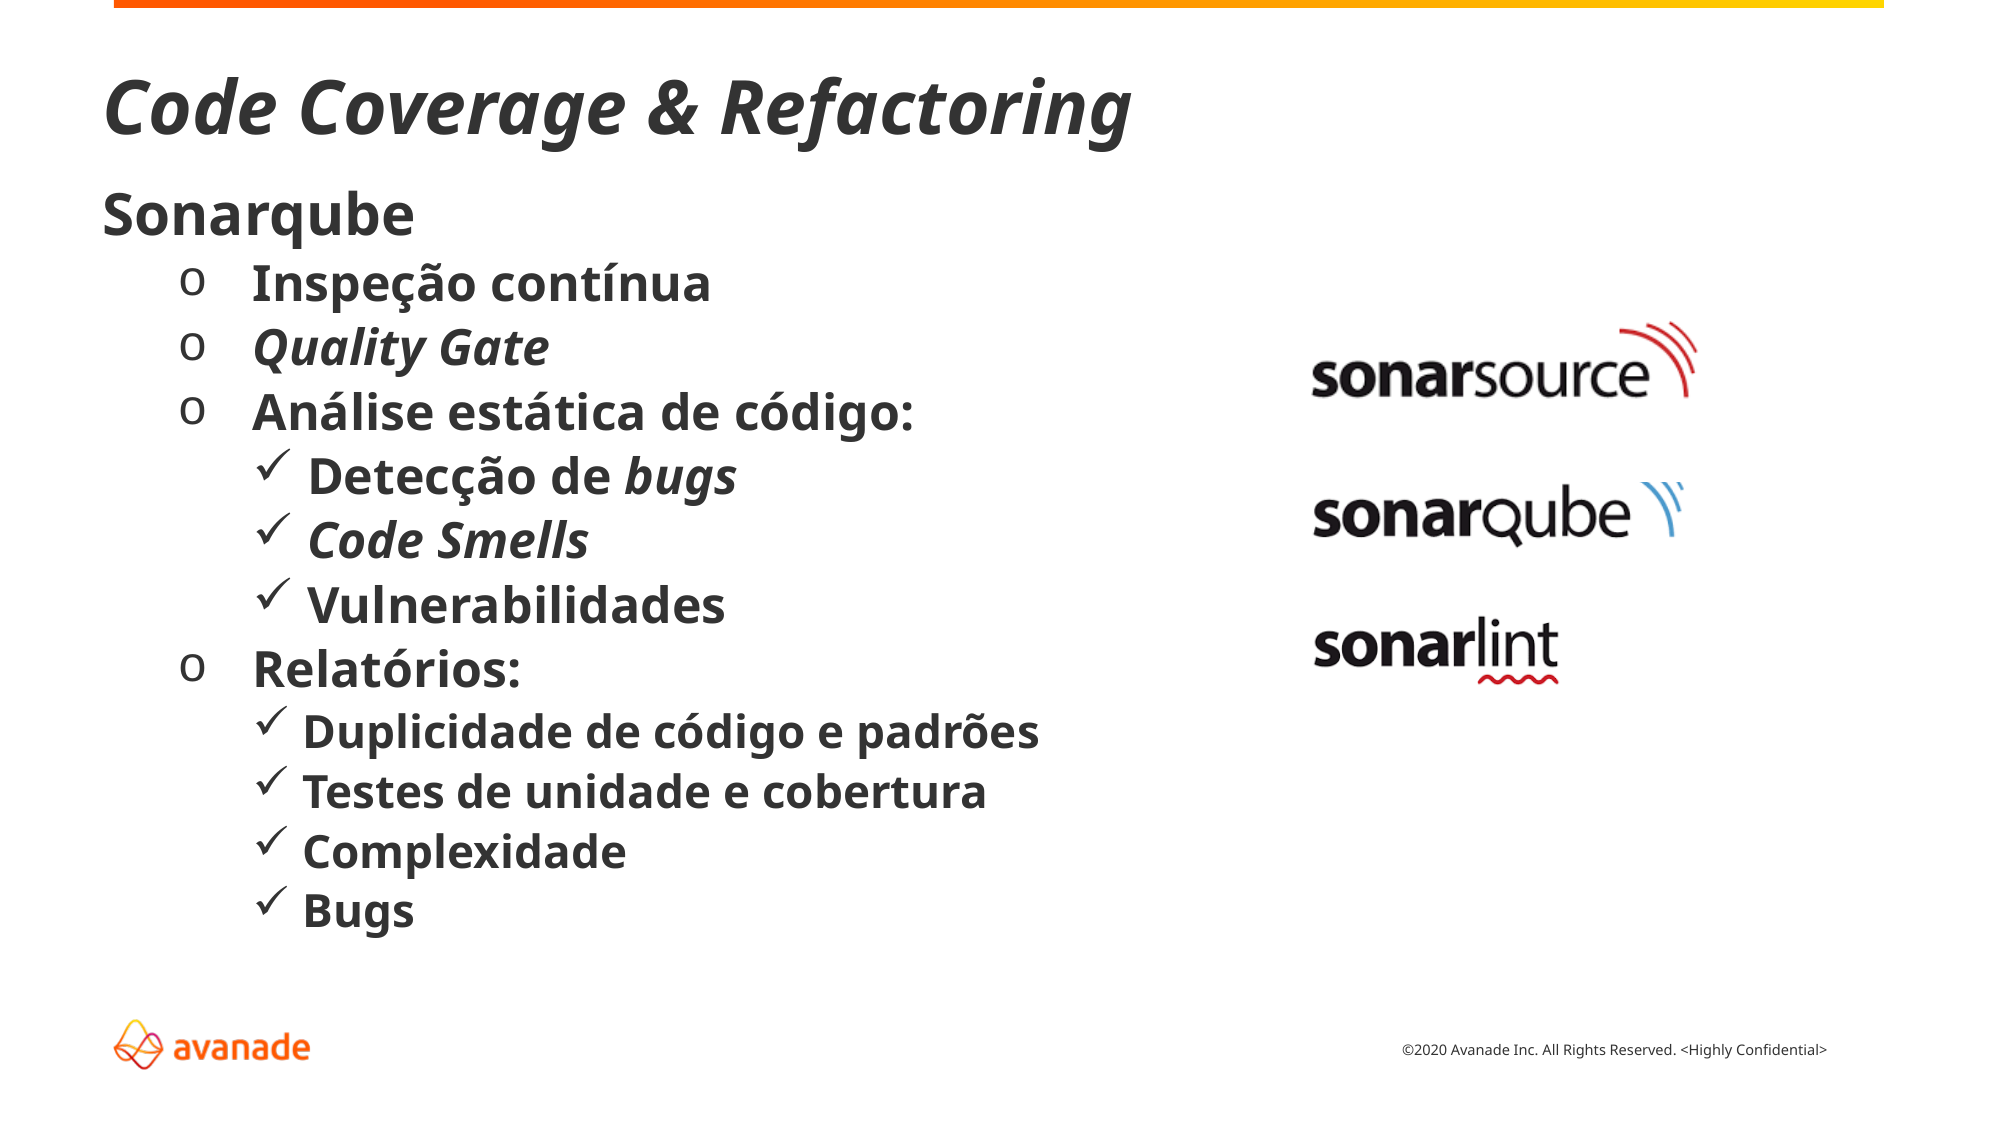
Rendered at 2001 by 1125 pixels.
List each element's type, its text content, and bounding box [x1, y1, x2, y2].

picture [1199, 268, 1781, 716]
text_box Code Coverage & Refactoring [87, 62, 1813, 162]
picture [93, 999, 339, 1090]
text_box Sonarqube Inspeção contínua Quality Gate Análise estática de código: Detecção de bugs Code Smells Vulnerabilidades Relatórios: Duplicidade de código e padrões Testes de unidade e cobertura Complexidade Bugs [87, 177, 1966, 251]
